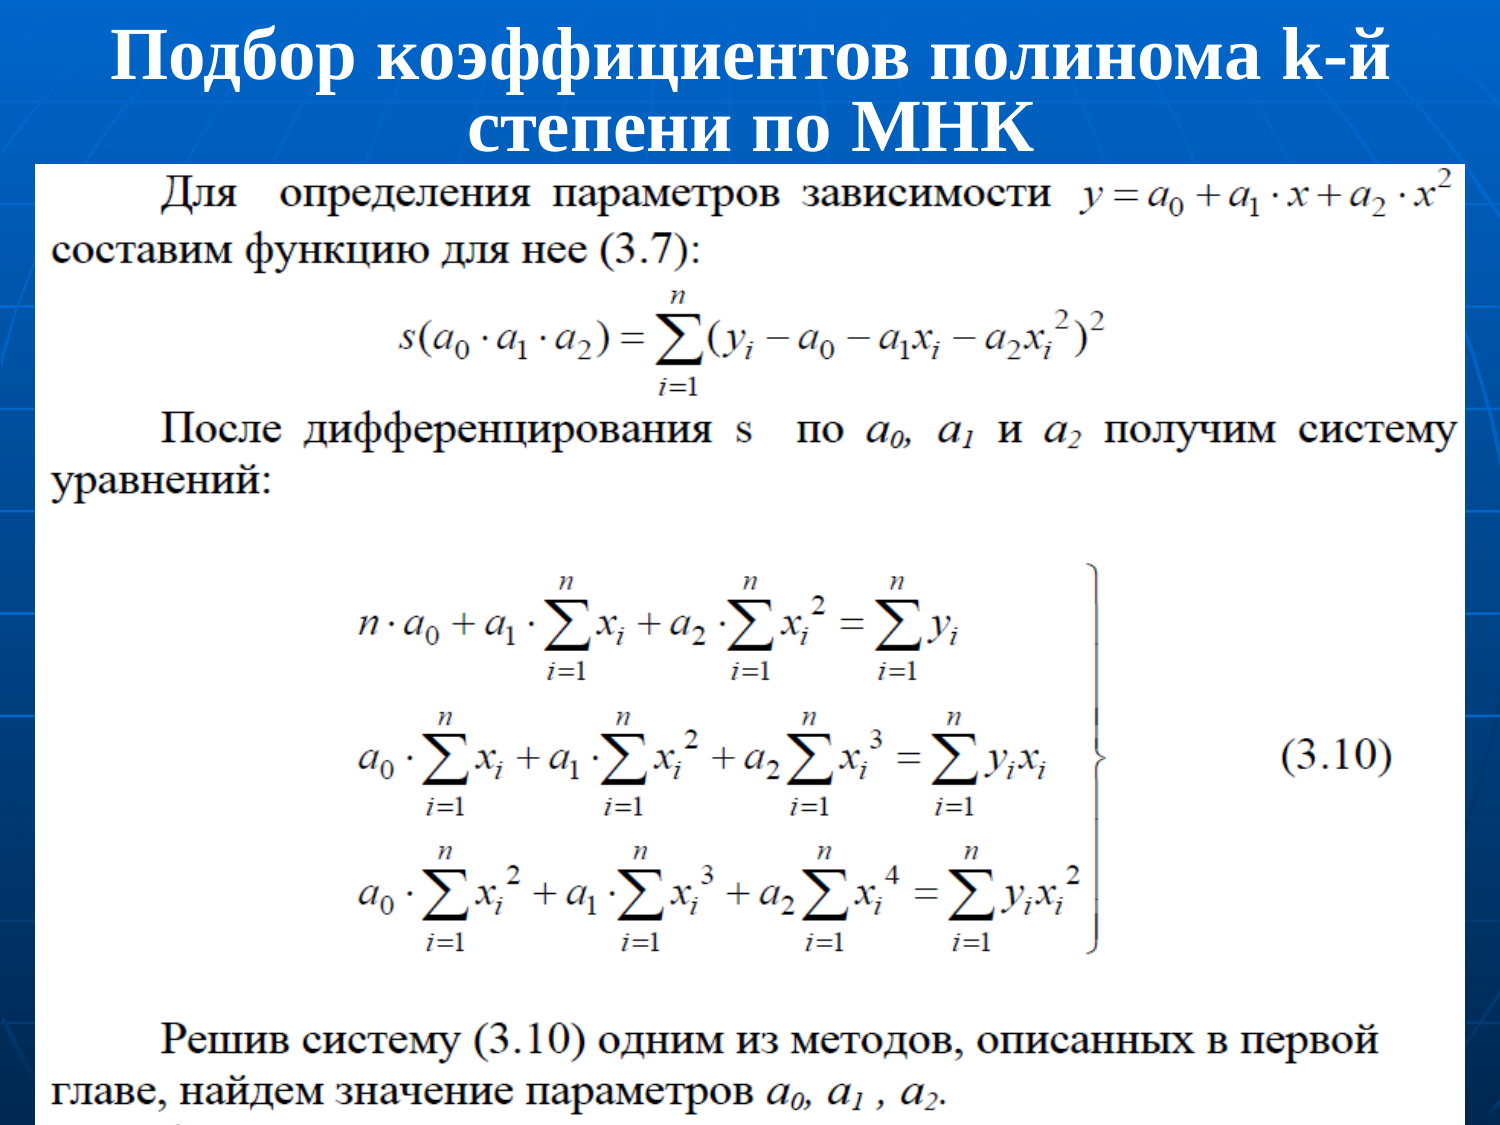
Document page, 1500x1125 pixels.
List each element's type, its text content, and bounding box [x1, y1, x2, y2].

text_box Подбор коэффициентов полинома k-й степени по МНК [23, 11, 1479, 176]
picture [34, 163, 1466, 1125]
